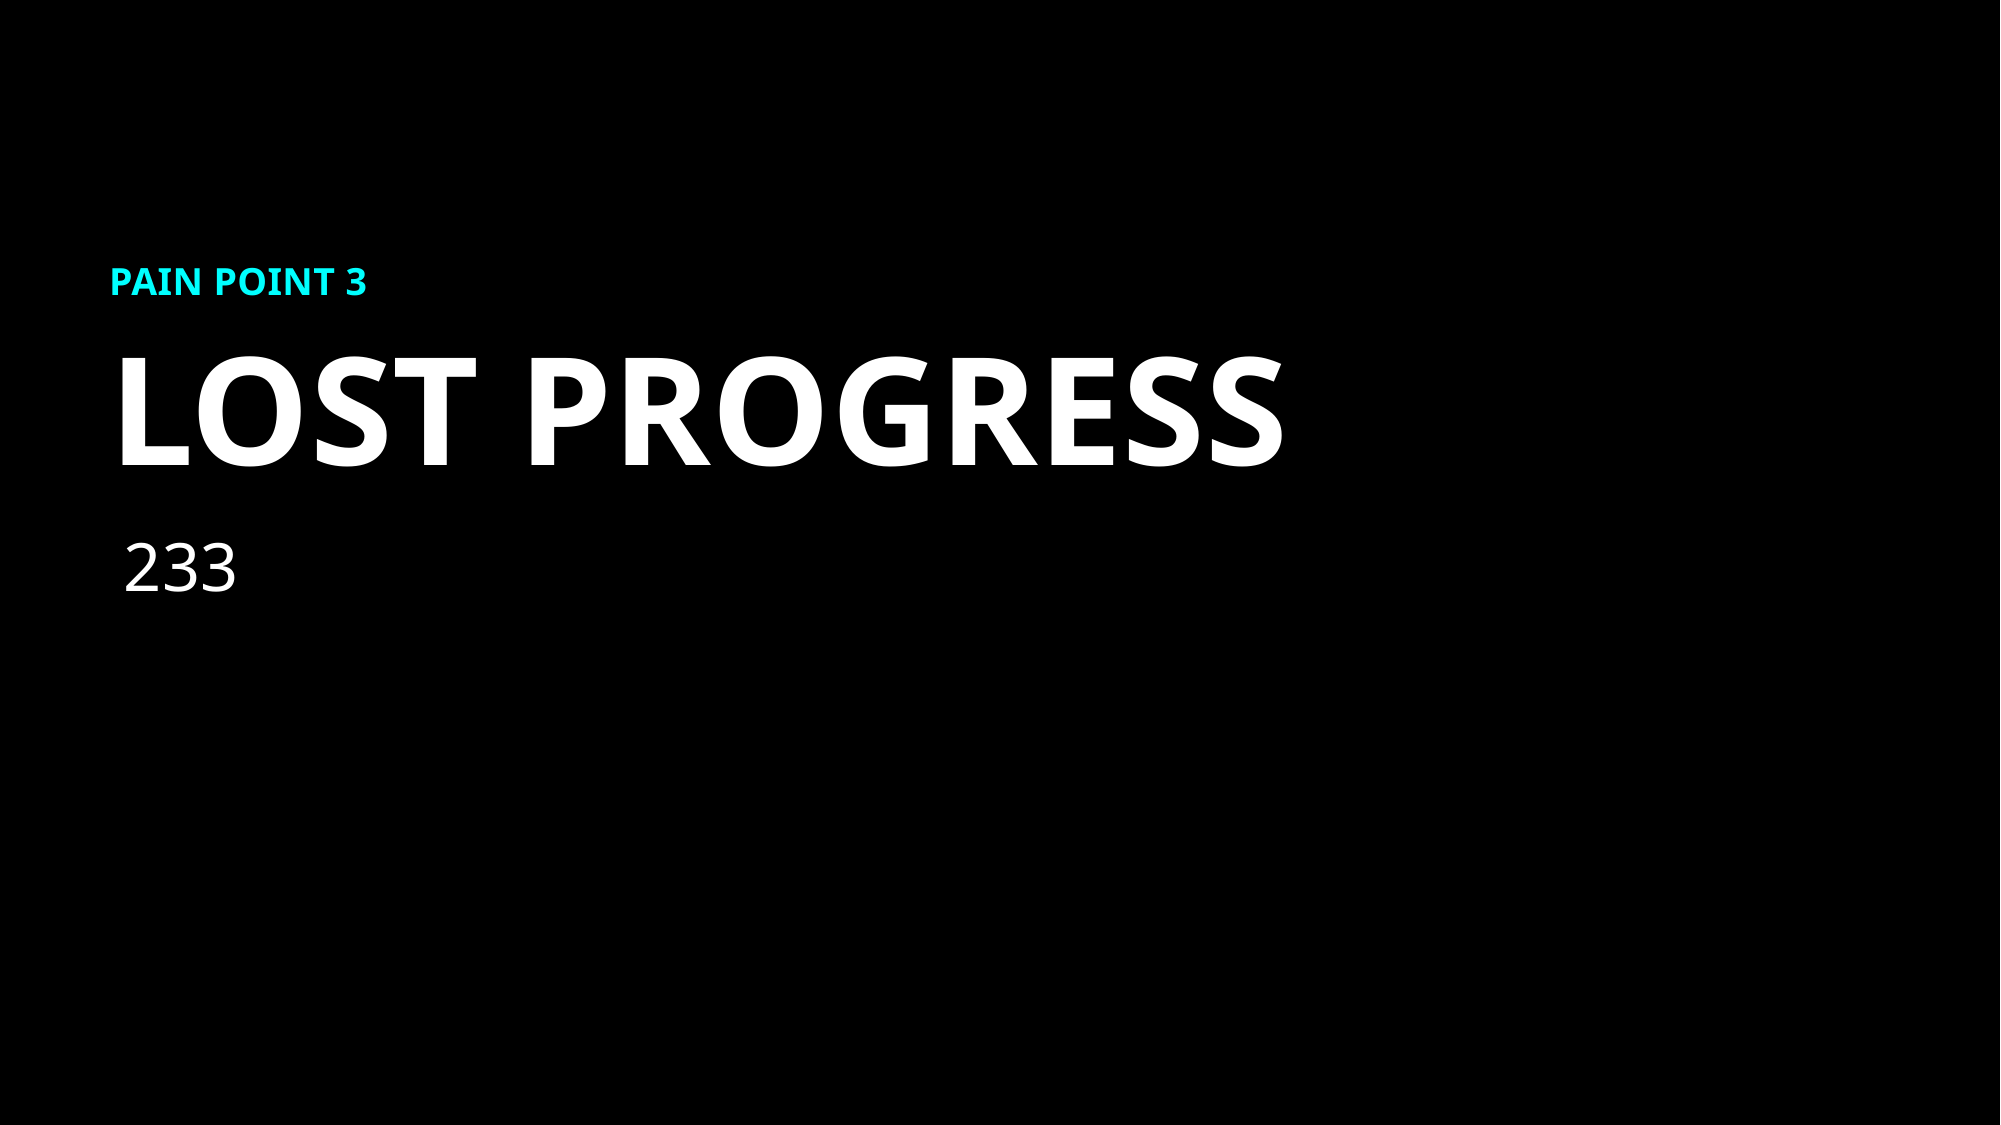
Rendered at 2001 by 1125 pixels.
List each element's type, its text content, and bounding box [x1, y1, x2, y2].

text_box PAIN POINT 3 LOST PROGRESS [94, 188, 1304, 503]
text_box 233 [108, 517, 912, 613]
